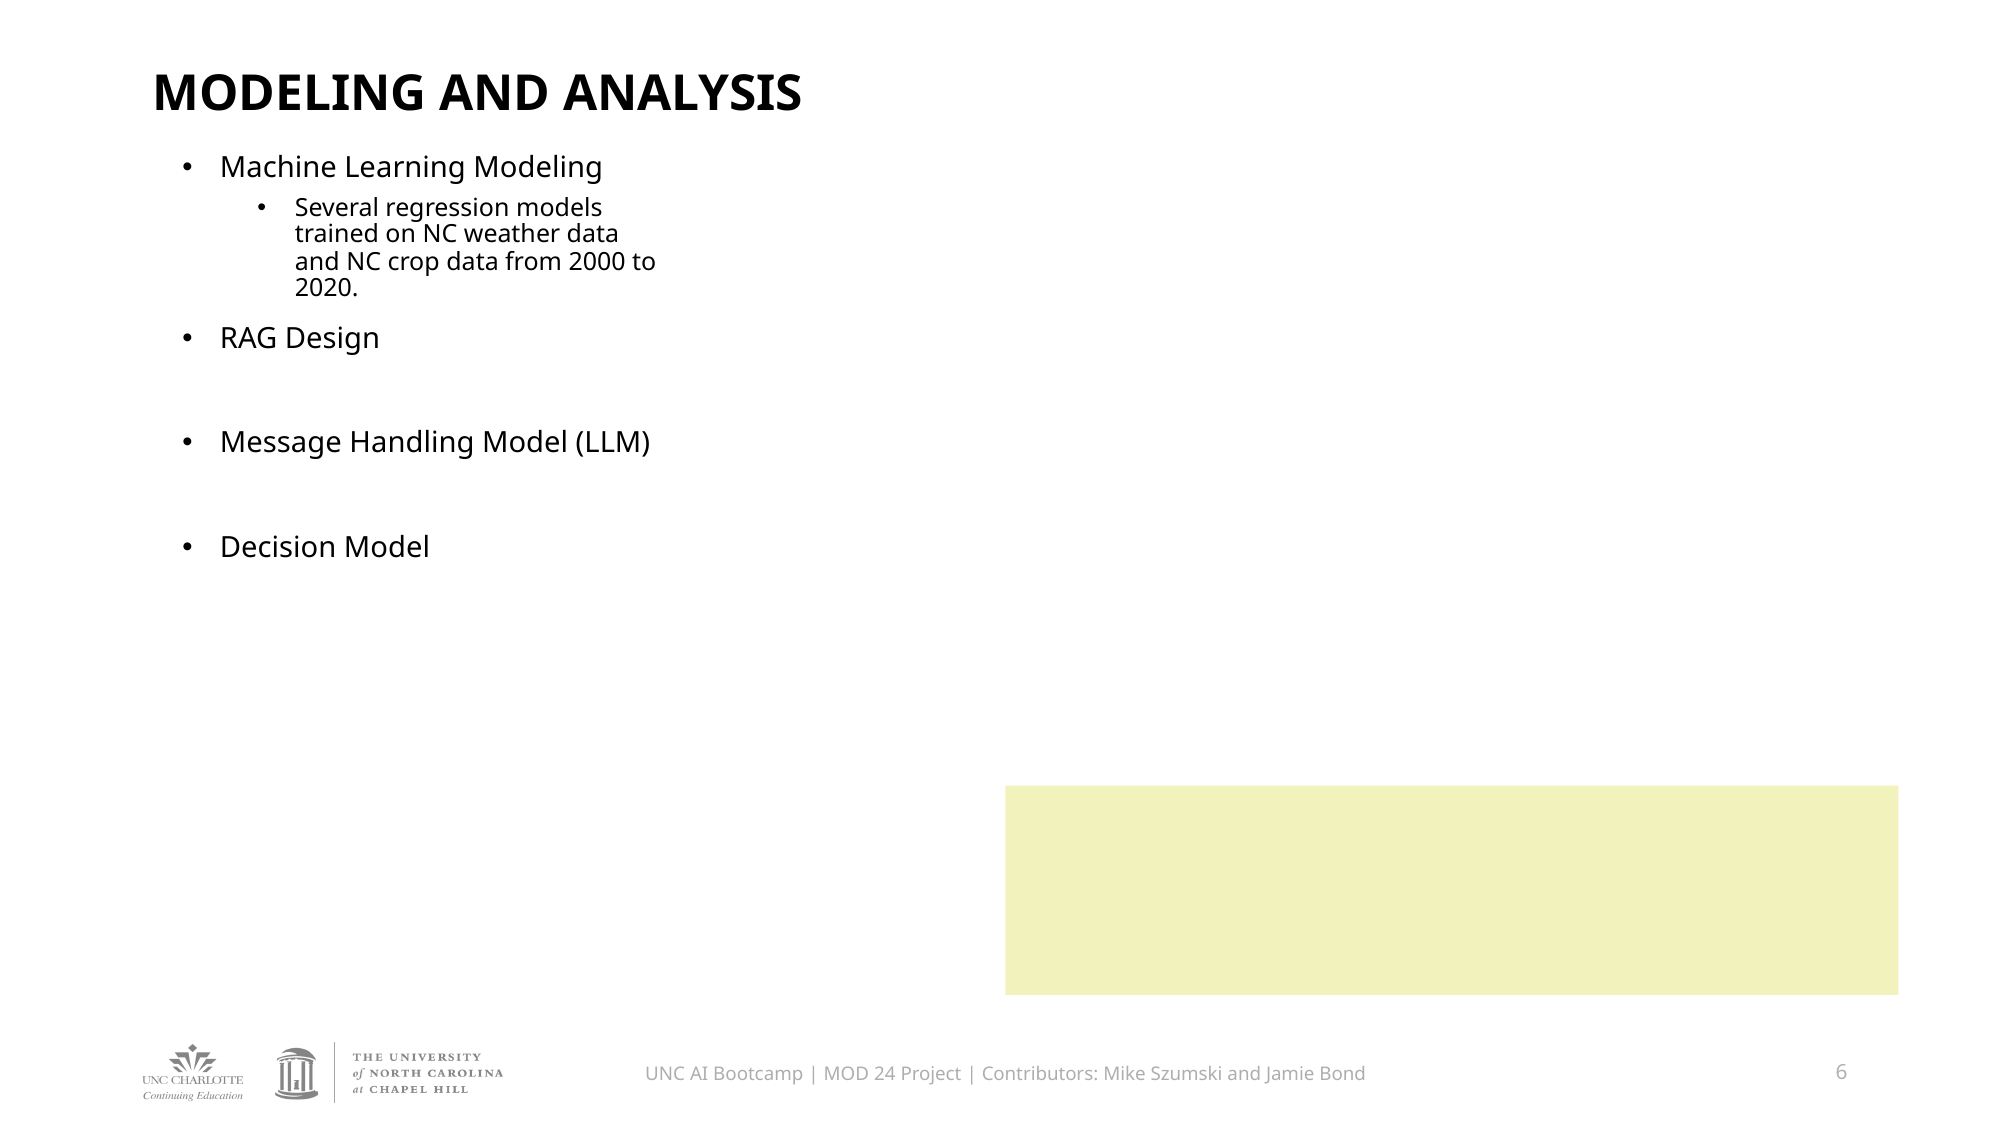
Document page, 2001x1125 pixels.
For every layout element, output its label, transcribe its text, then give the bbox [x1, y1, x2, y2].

list Machine Learning Modeling Several regression models trained on NC weather data and NC crop data from 2000 to 2020. RAG Design Message Handling Model (LLM) Decision Model [167, 145, 682, 983]
footer UNC AI Bootcamp | MOD 24 Project | Contributors: Mike Szumski and Jamie Bond [602, 1042, 1408, 1103]
title MODELING AND ANALYSIS [137, 59, 1863, 129]
slide_number 6 [1412, 1042, 1863, 1103]
text_box [1004, 784, 1900, 996]
